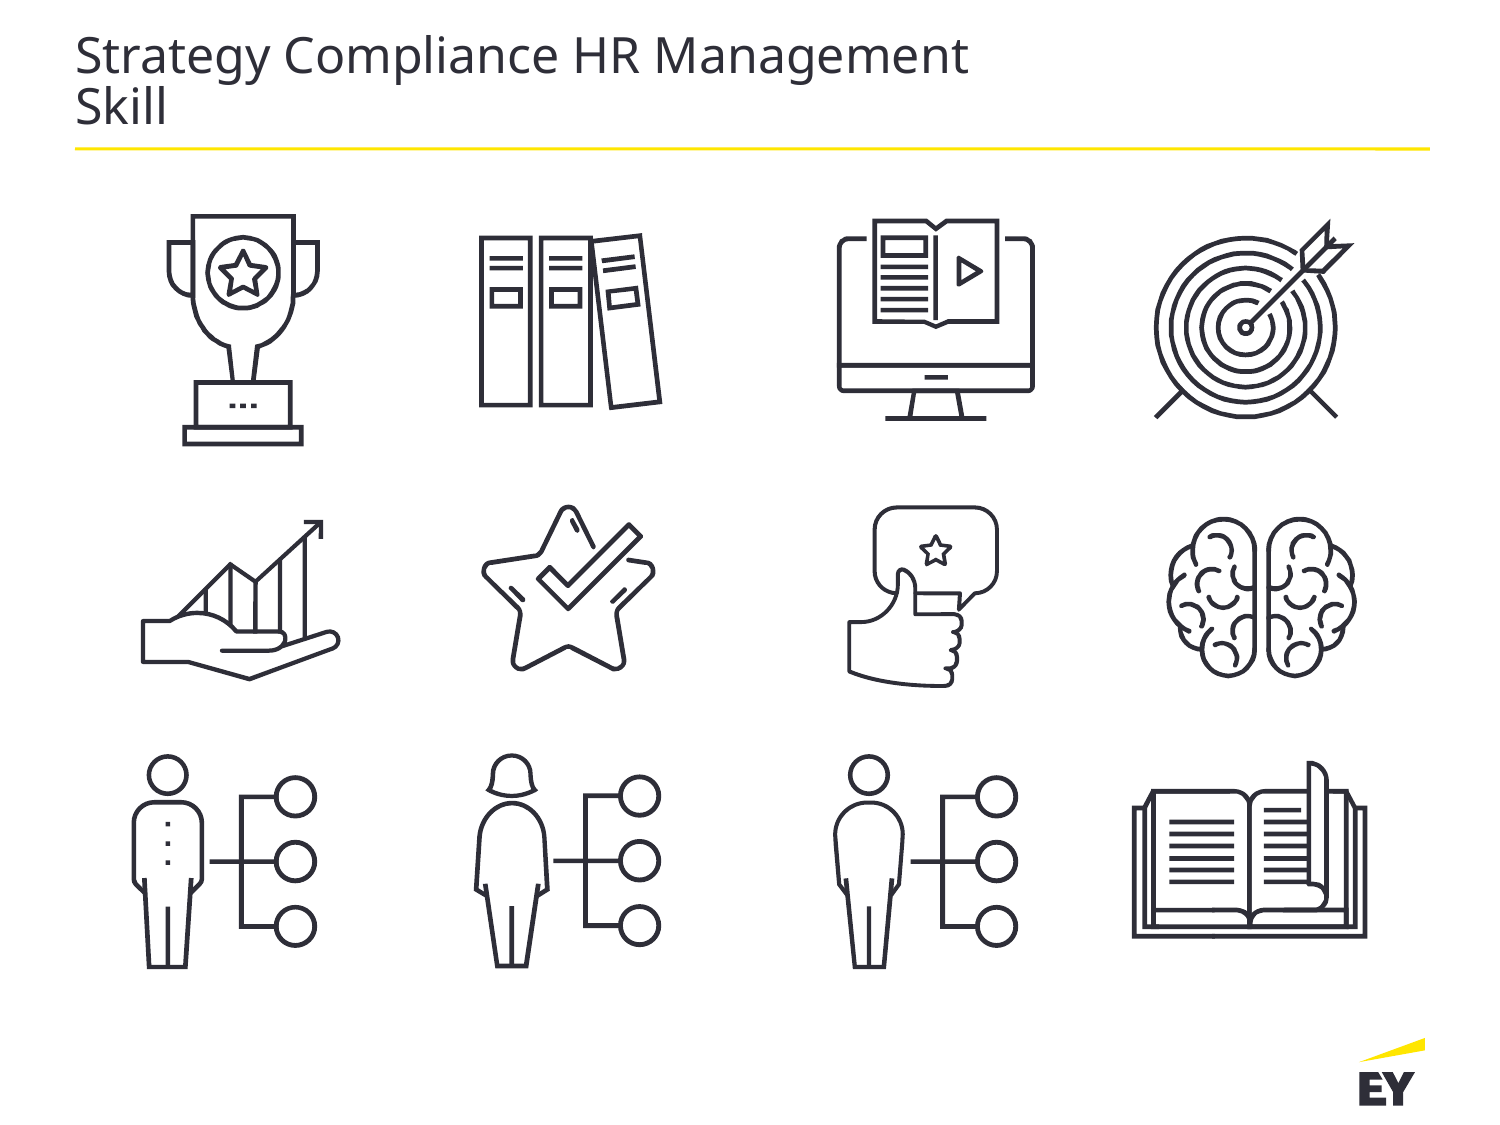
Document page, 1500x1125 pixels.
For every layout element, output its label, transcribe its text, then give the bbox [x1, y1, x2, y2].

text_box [1166, 516, 1358, 679]
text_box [1131, 760, 1368, 939]
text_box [131, 753, 318, 970]
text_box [832, 753, 1019, 970]
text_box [166, 213, 320, 447]
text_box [473, 753, 662, 969]
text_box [836, 218, 1036, 421]
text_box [481, 504, 656, 672]
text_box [478, 232, 663, 411]
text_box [847, 505, 1000, 689]
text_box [140, 519, 342, 682]
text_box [1153, 218, 1355, 420]
title Strategy Compliance HR Management Skill [75, 33, 1425, 131]
